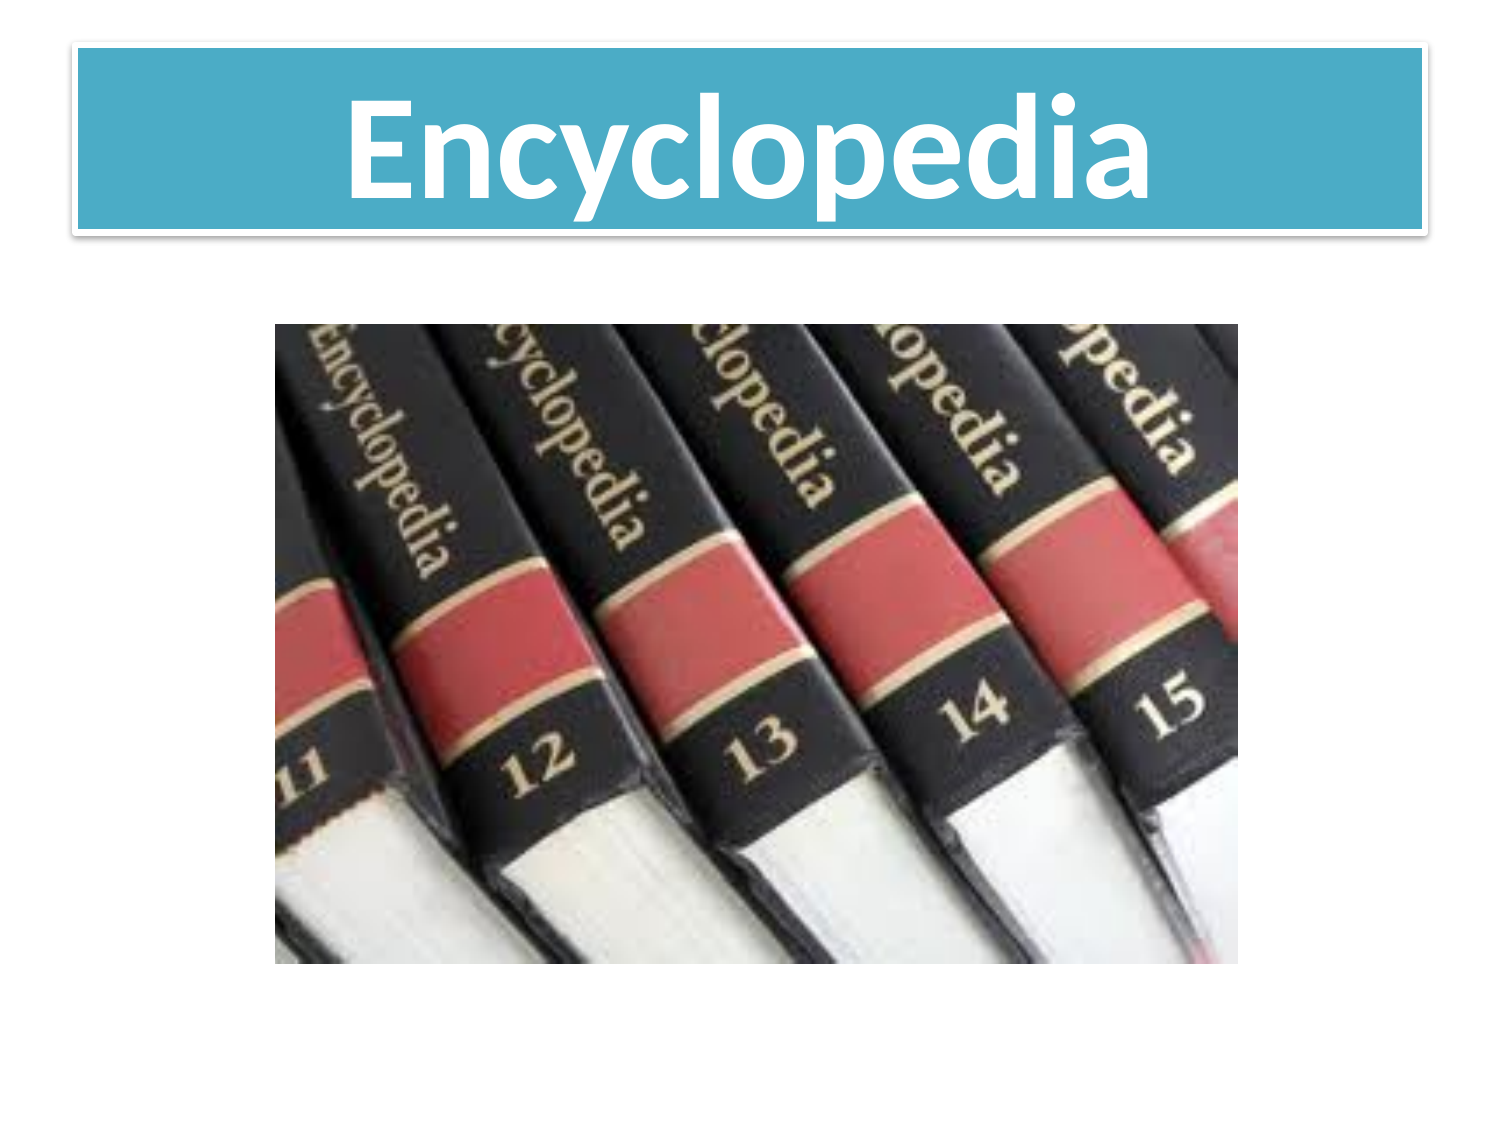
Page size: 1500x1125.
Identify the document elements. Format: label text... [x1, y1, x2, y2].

title Encyclopedia [72, 42, 1428, 236]
picture [274, 324, 1238, 964]
